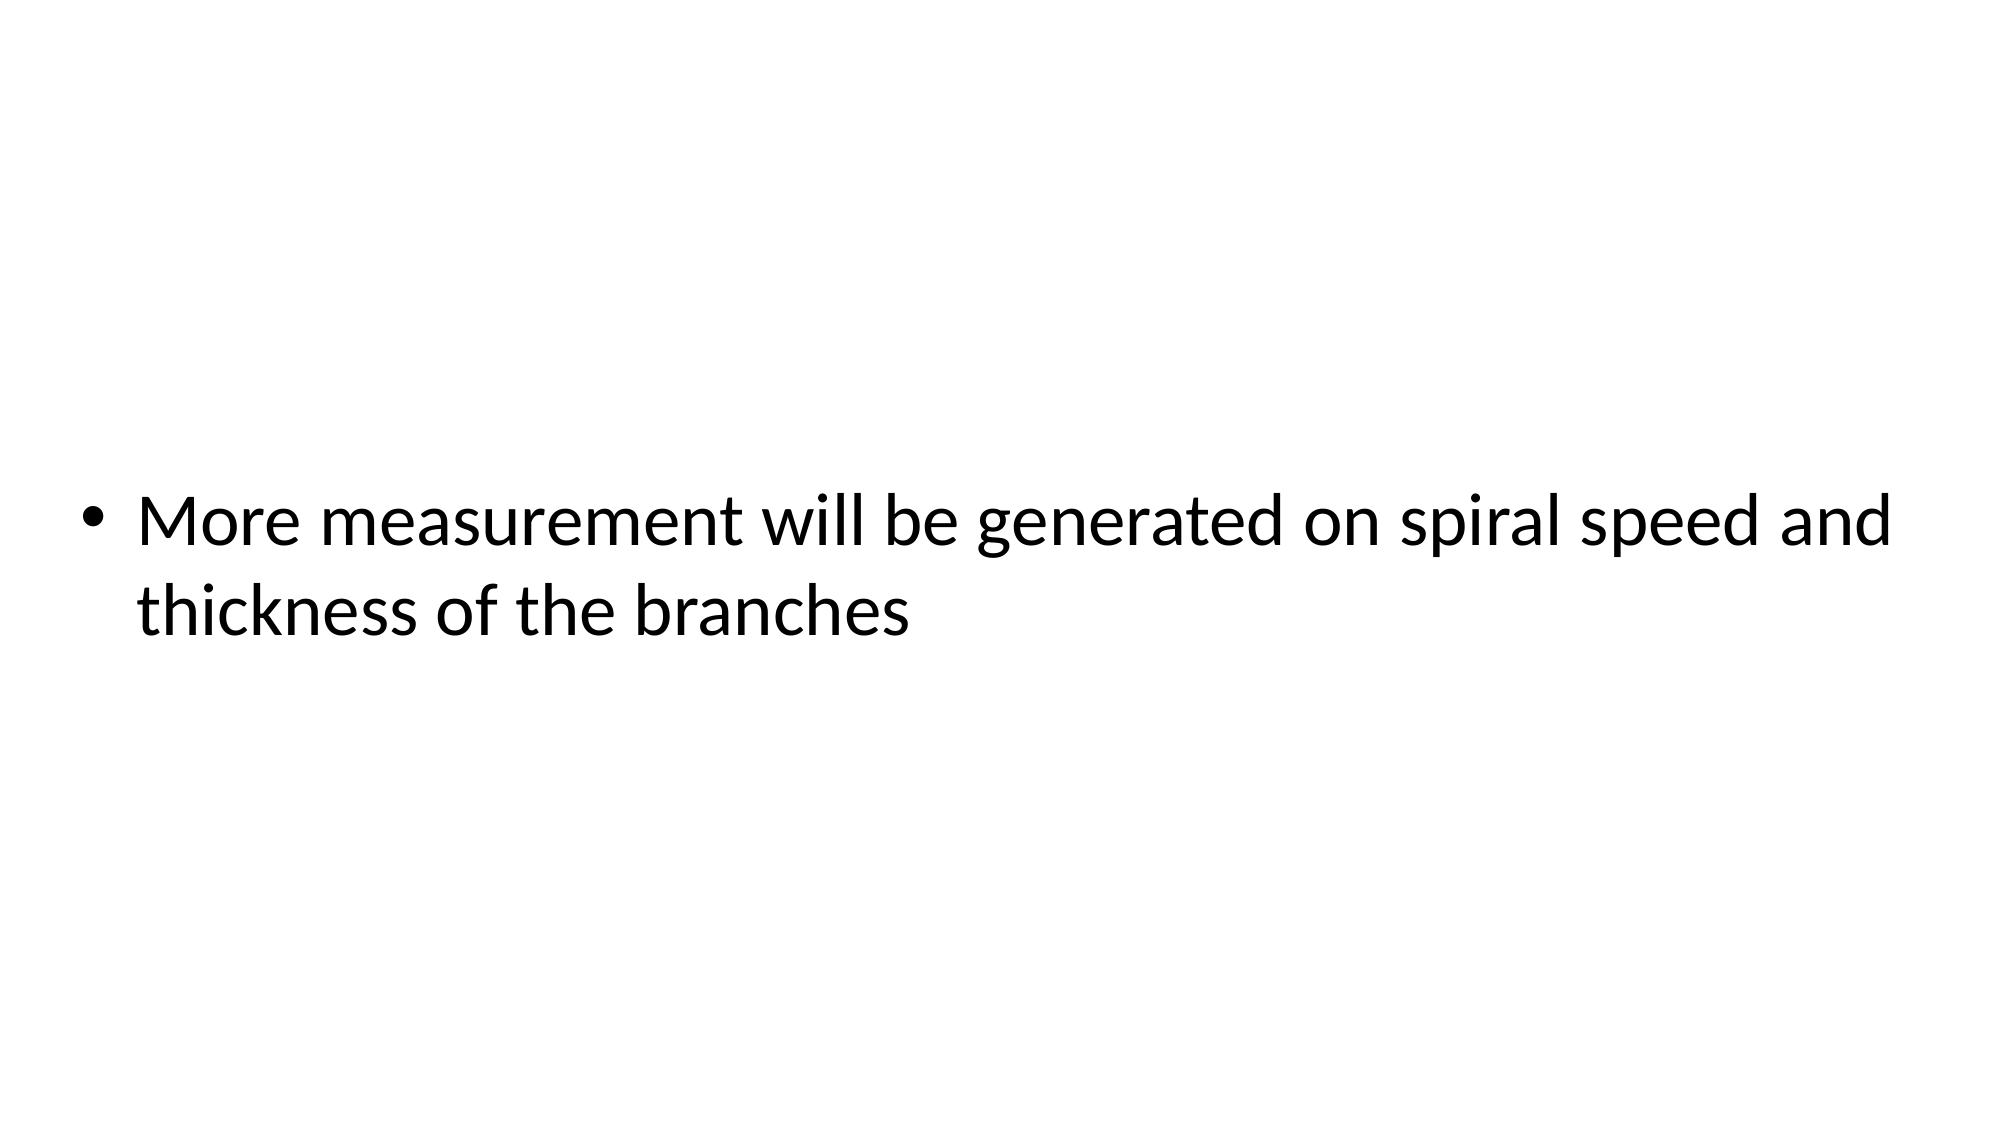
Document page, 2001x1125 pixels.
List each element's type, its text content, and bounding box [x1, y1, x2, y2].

text_box More measurement will be generated on spiral speed and thickness of the branches [65, 463, 1935, 749]
